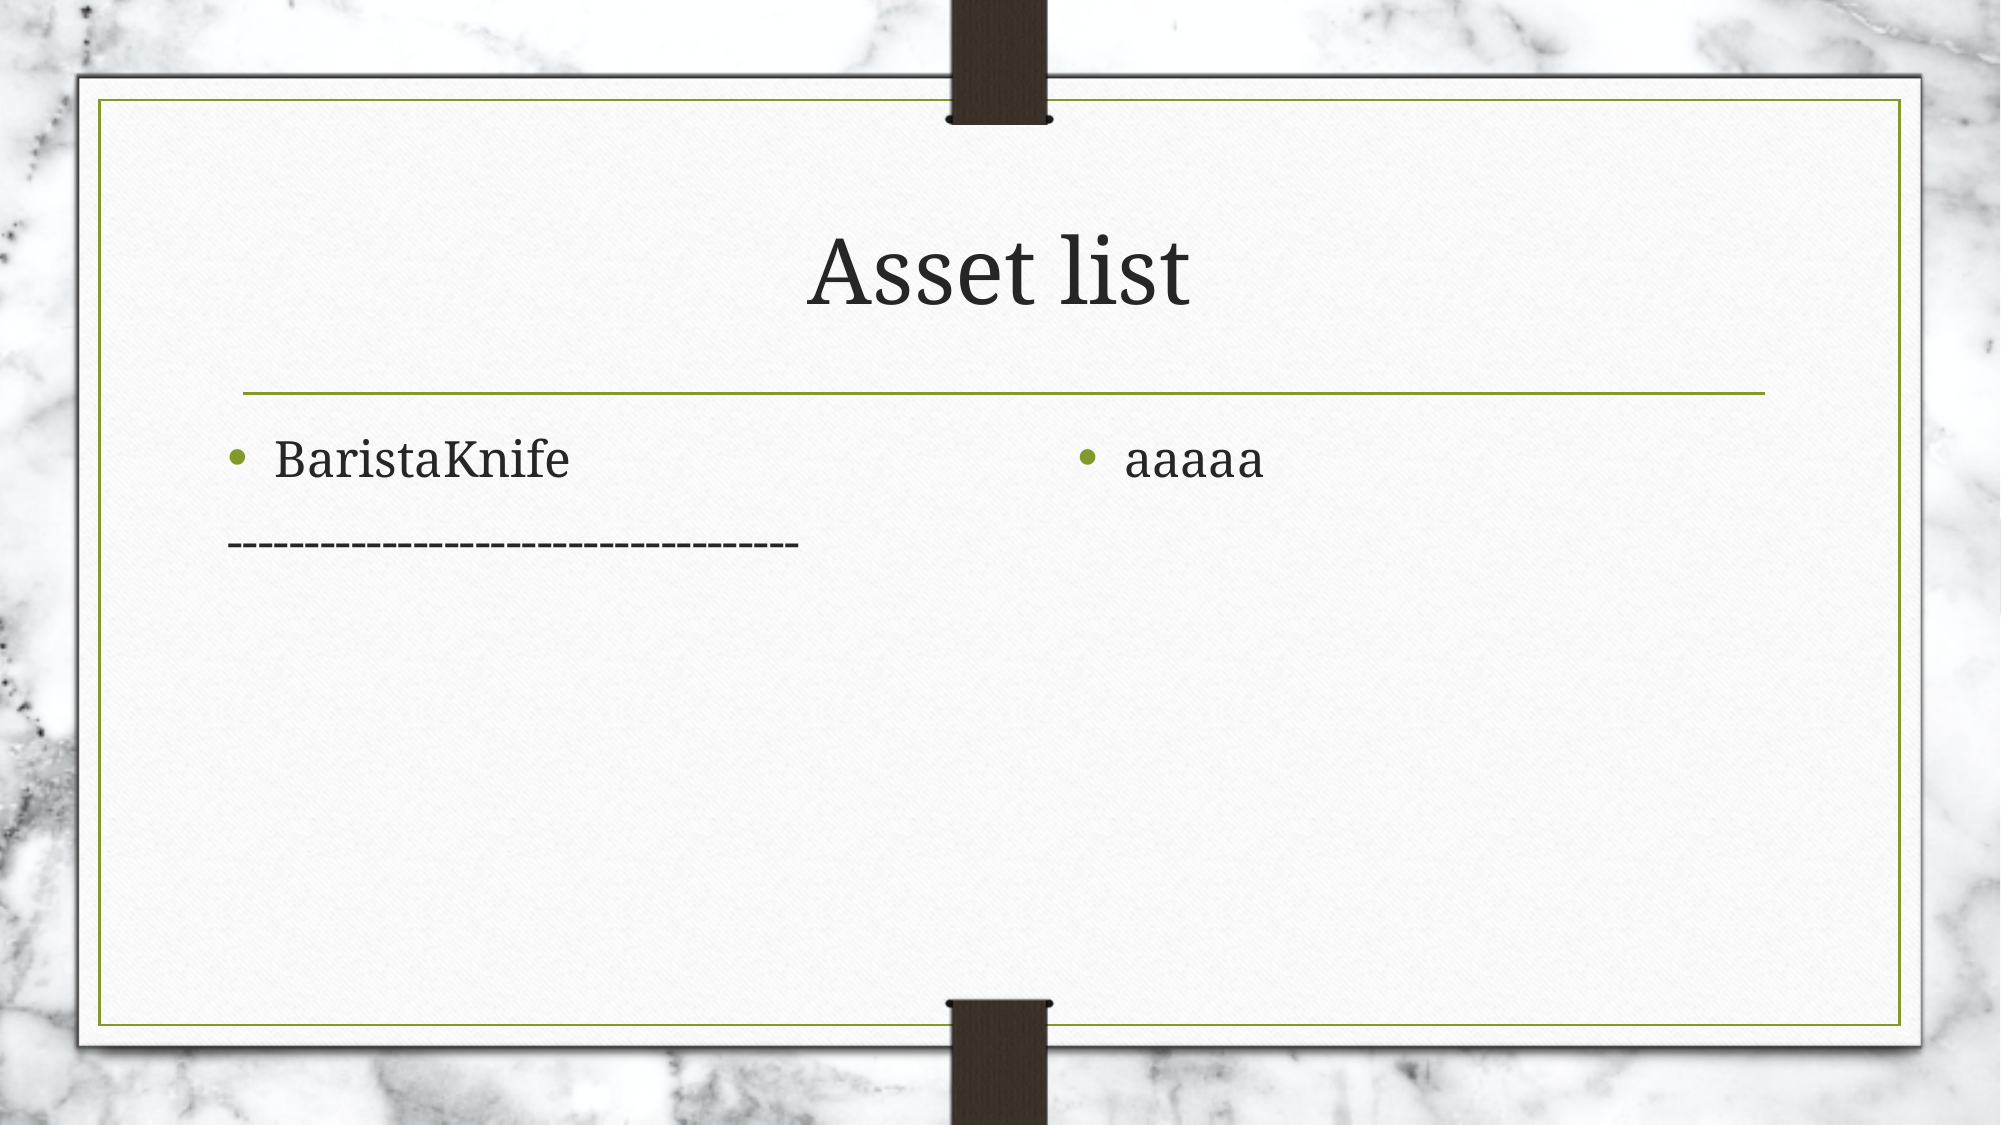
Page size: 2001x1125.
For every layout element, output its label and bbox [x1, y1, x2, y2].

text_box [0, 0, 2000, 1125]
